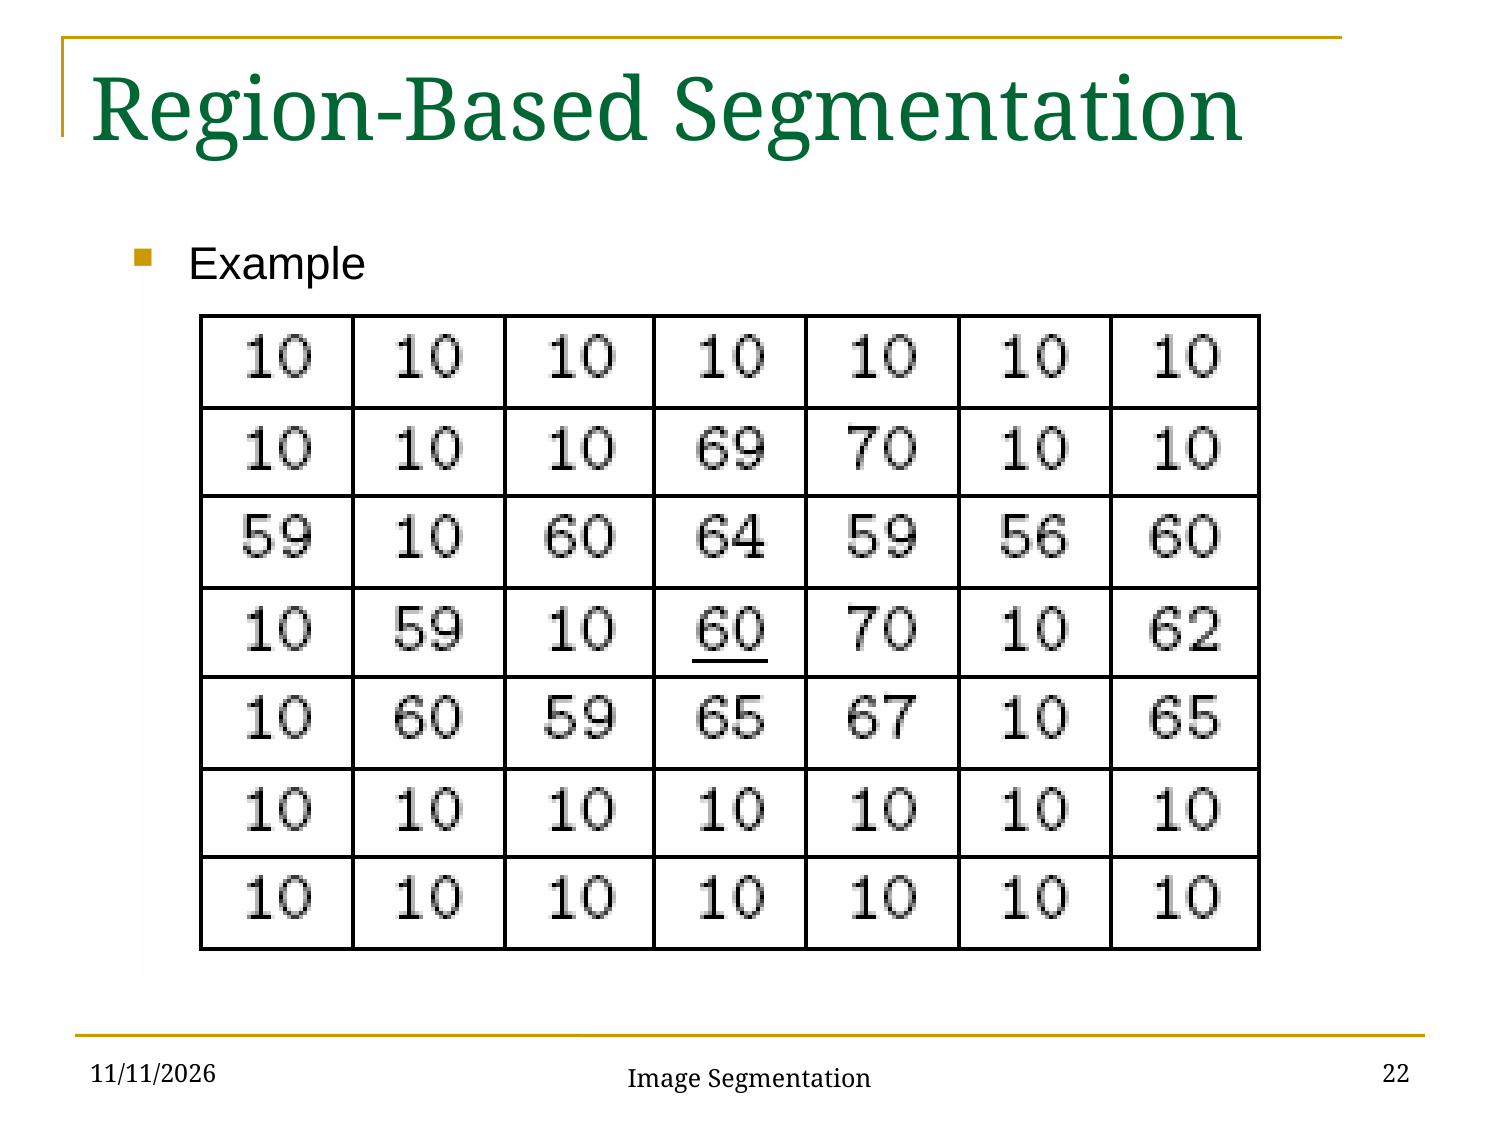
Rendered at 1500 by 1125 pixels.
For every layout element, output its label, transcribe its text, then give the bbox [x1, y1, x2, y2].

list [138, 262, 1346, 977]
footer Image Segmentation [512, 1037, 988, 1101]
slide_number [74, 1023, 426, 1100]
text_box Example [117, 226, 1411, 1037]
slide_number 22 [1074, 1023, 1426, 1100]
title Region-Based Segmentation [74, 45, 1426, 233]
